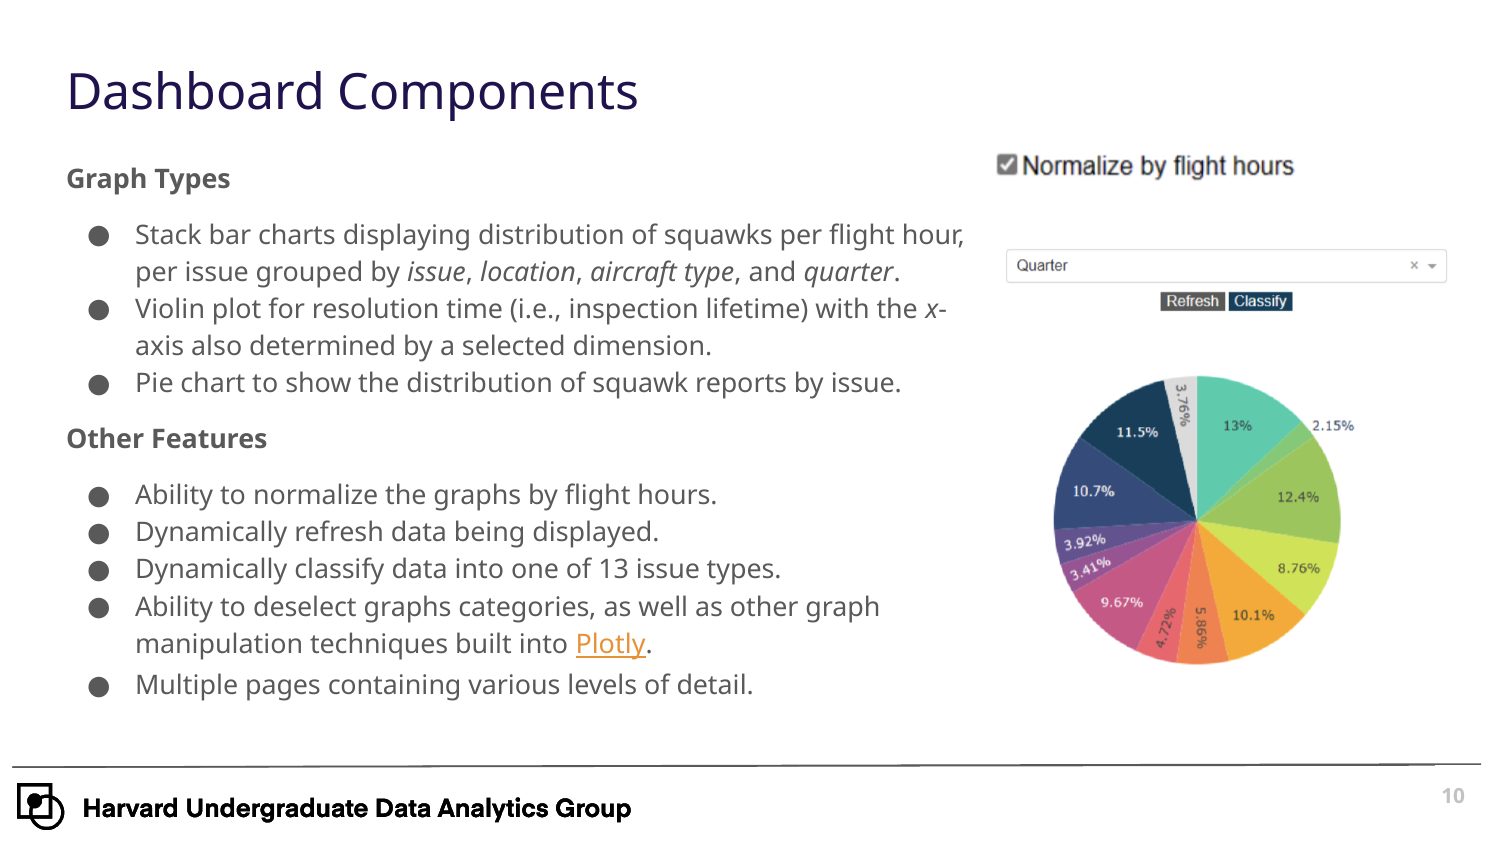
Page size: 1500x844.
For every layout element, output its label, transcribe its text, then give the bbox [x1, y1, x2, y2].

picture [996, 232, 1459, 328]
picture [1029, 351, 1375, 682]
title Dashboard Components [51, 42, 1449, 137]
list Graph Types Stack bar charts displaying distribution of squawks per flight hour, per issue grouped by issue, location, aircraft type, and quarter. Violin plot for resolution time (i.e., inspection lifetime) with the x-axis also determined by a selected dimension. Pie chart to show the distribution of squawk reports by issue. Other Features Ability to normalize the graphs by flight hours. Dynamically refresh data being displayed. Dynamically classify data into one of 13 issue types. Ability to deselect graphs categories, as well as other graph manipulation techniques built into Plotly. Multiple pages containing various levels of detail. [51, 141, 986, 726]
picture [984, 141, 1313, 190]
picture [17, 783, 635, 830]
slide_number ‹#› [1389, 764, 1480, 830]
